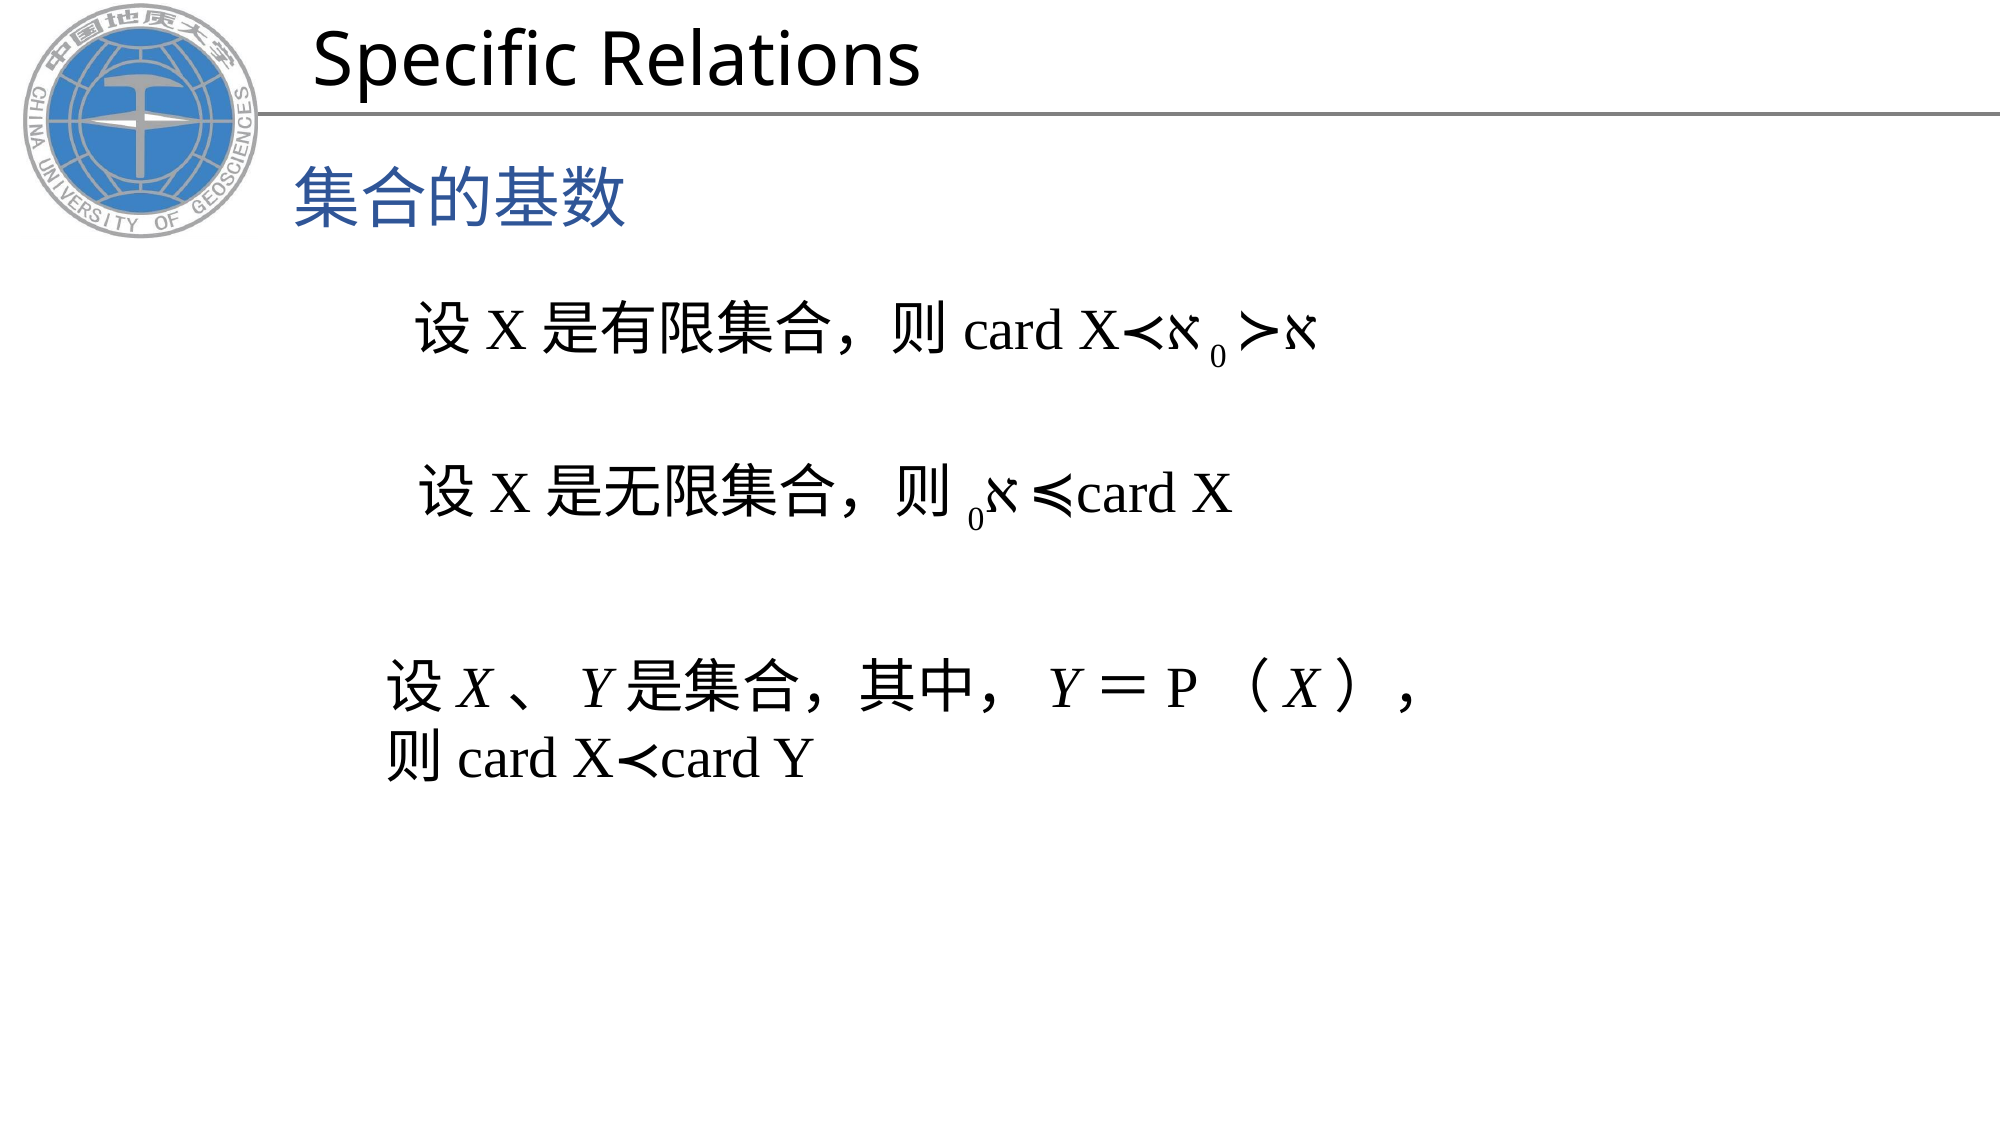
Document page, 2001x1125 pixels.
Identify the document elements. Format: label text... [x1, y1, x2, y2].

text_box 设X是无限集合，则0א ≼card X [402, 446, 1249, 545]
text_box Specific Relations [278, 3, 1224, 109]
text_box 设X、Y是集合，其中，Y＝P（X）， 则card X≺card Y [370, 642, 1466, 797]
text_box 设X是有限集合，则card X≺א≺ 0 א [398, 283, 1334, 382]
picture [21, 3, 258, 239]
text_box 集合的基数 [278, 148, 898, 244]
